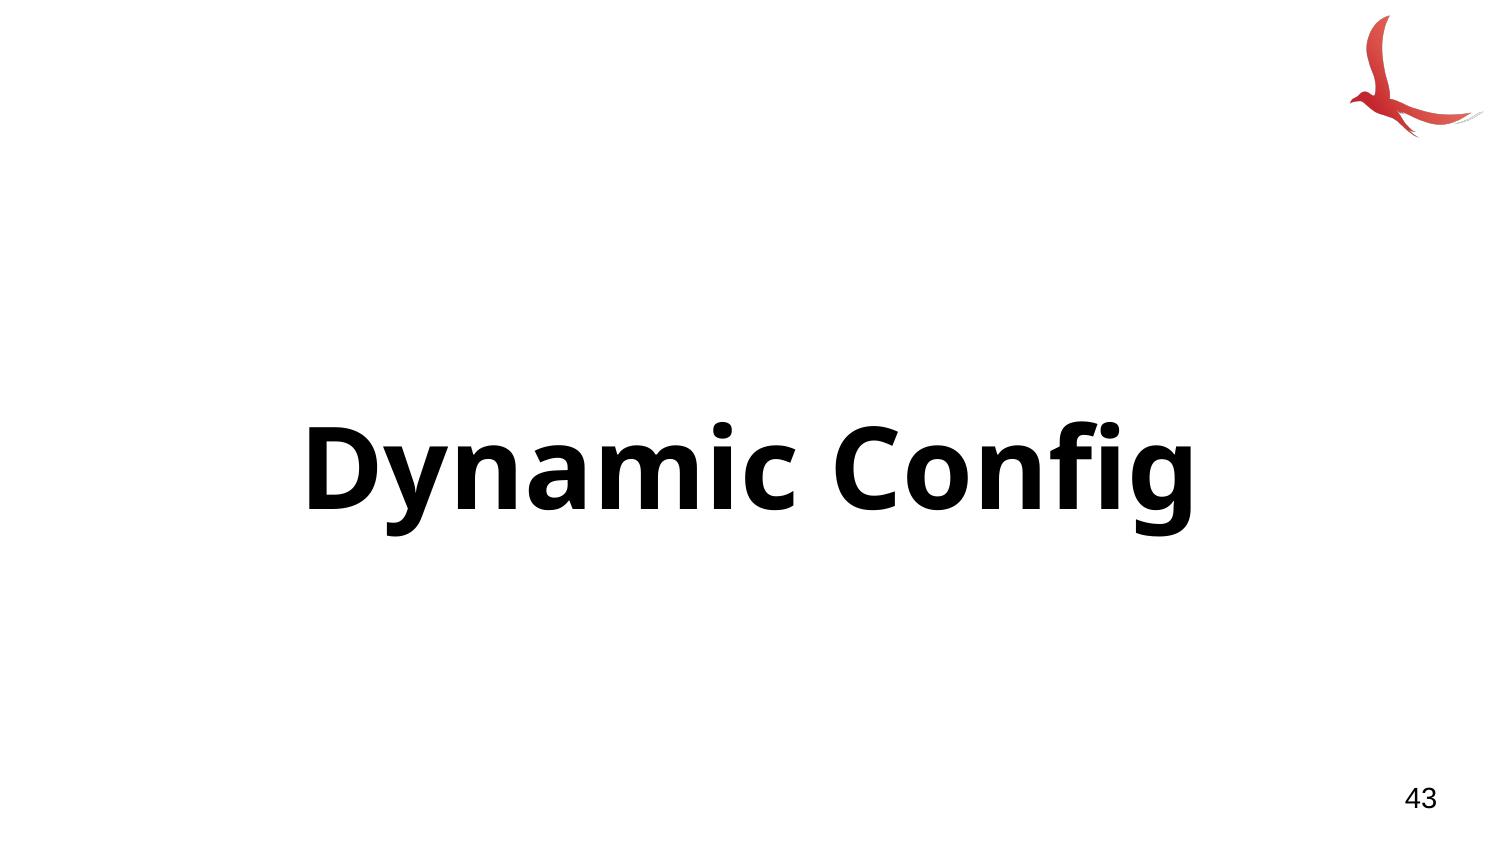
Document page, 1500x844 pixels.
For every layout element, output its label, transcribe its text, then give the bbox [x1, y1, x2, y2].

picture [1341, 10, 1485, 155]
slide_number 43 [1389, 764, 1480, 830]
list Dynamic Config [51, 139, 1449, 789]
